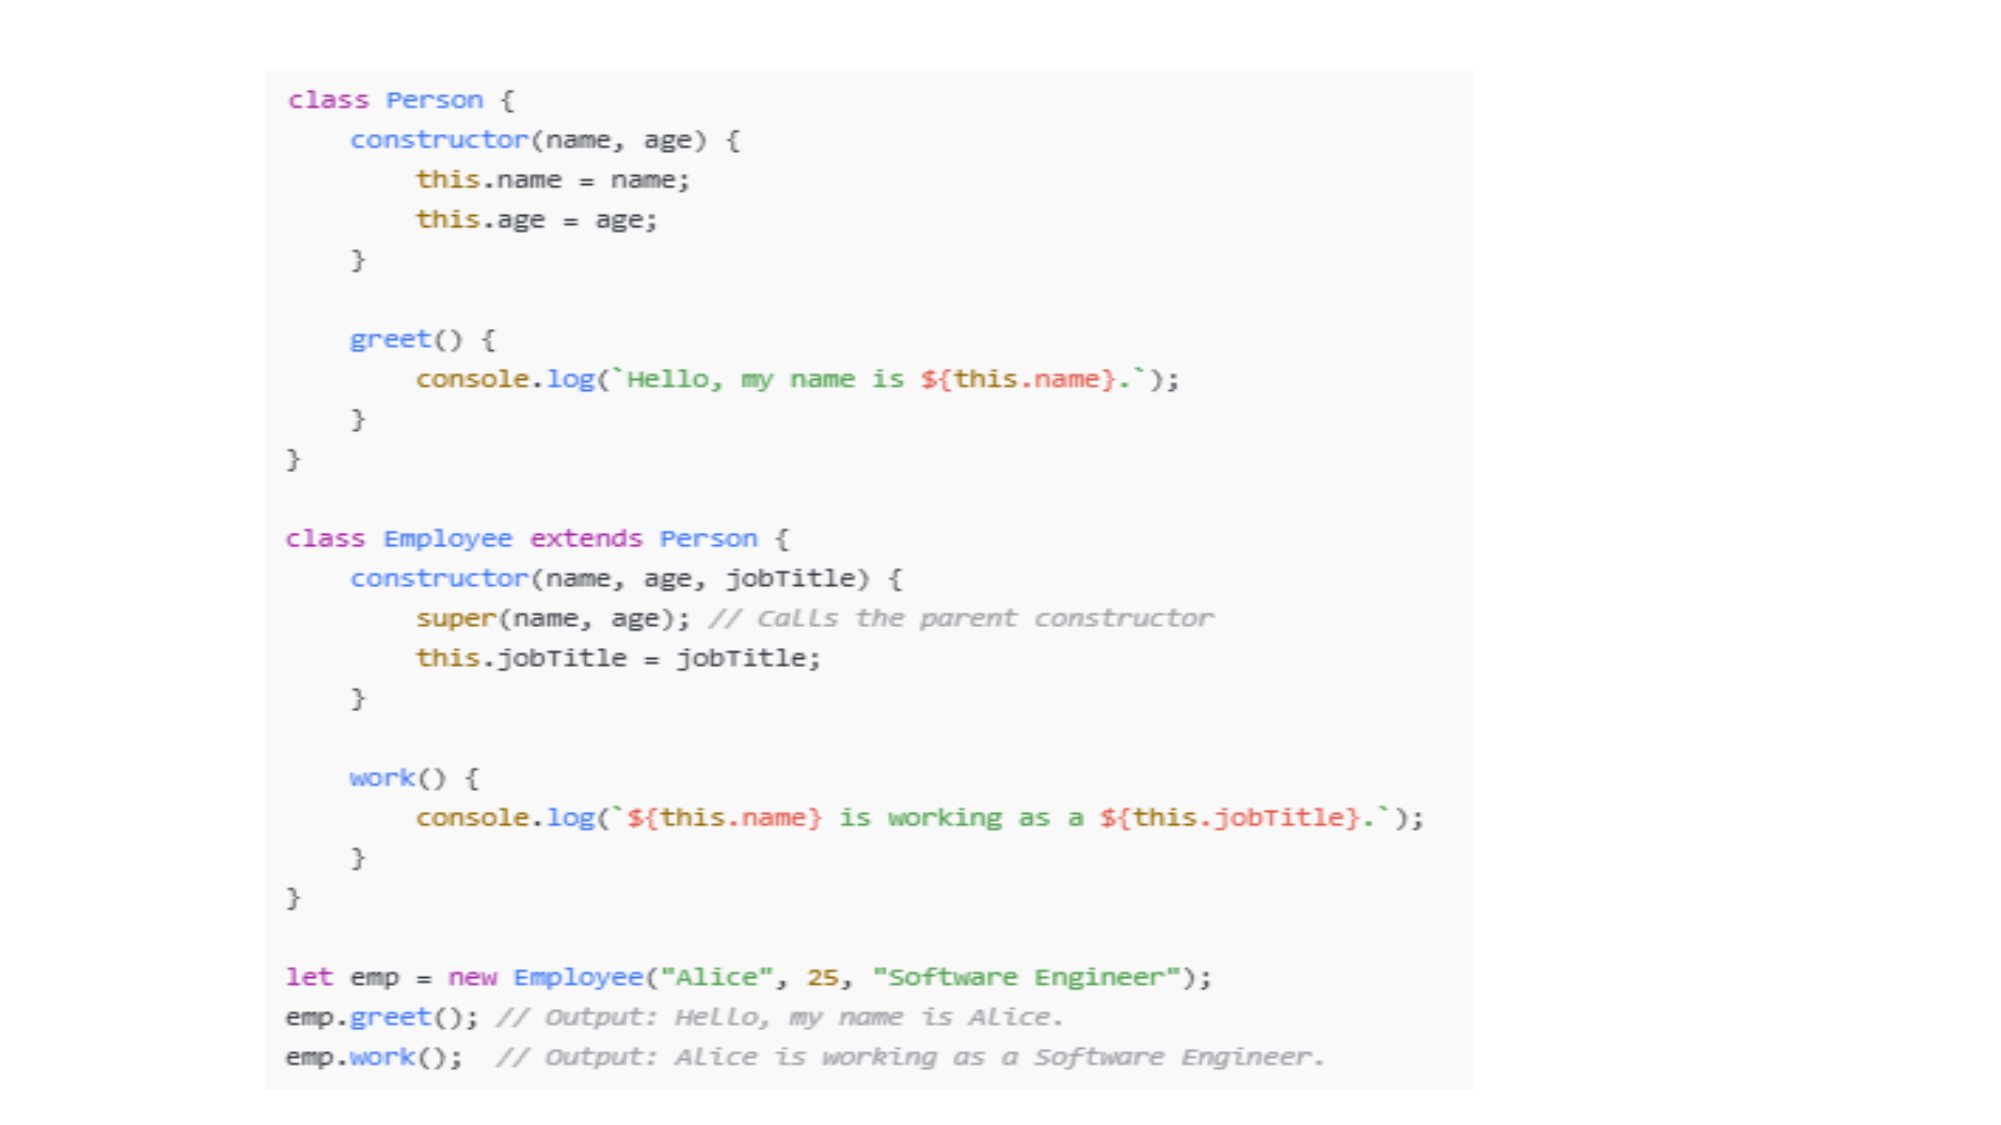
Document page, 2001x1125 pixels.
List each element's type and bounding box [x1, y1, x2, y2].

picture [265, 71, 1475, 1090]
